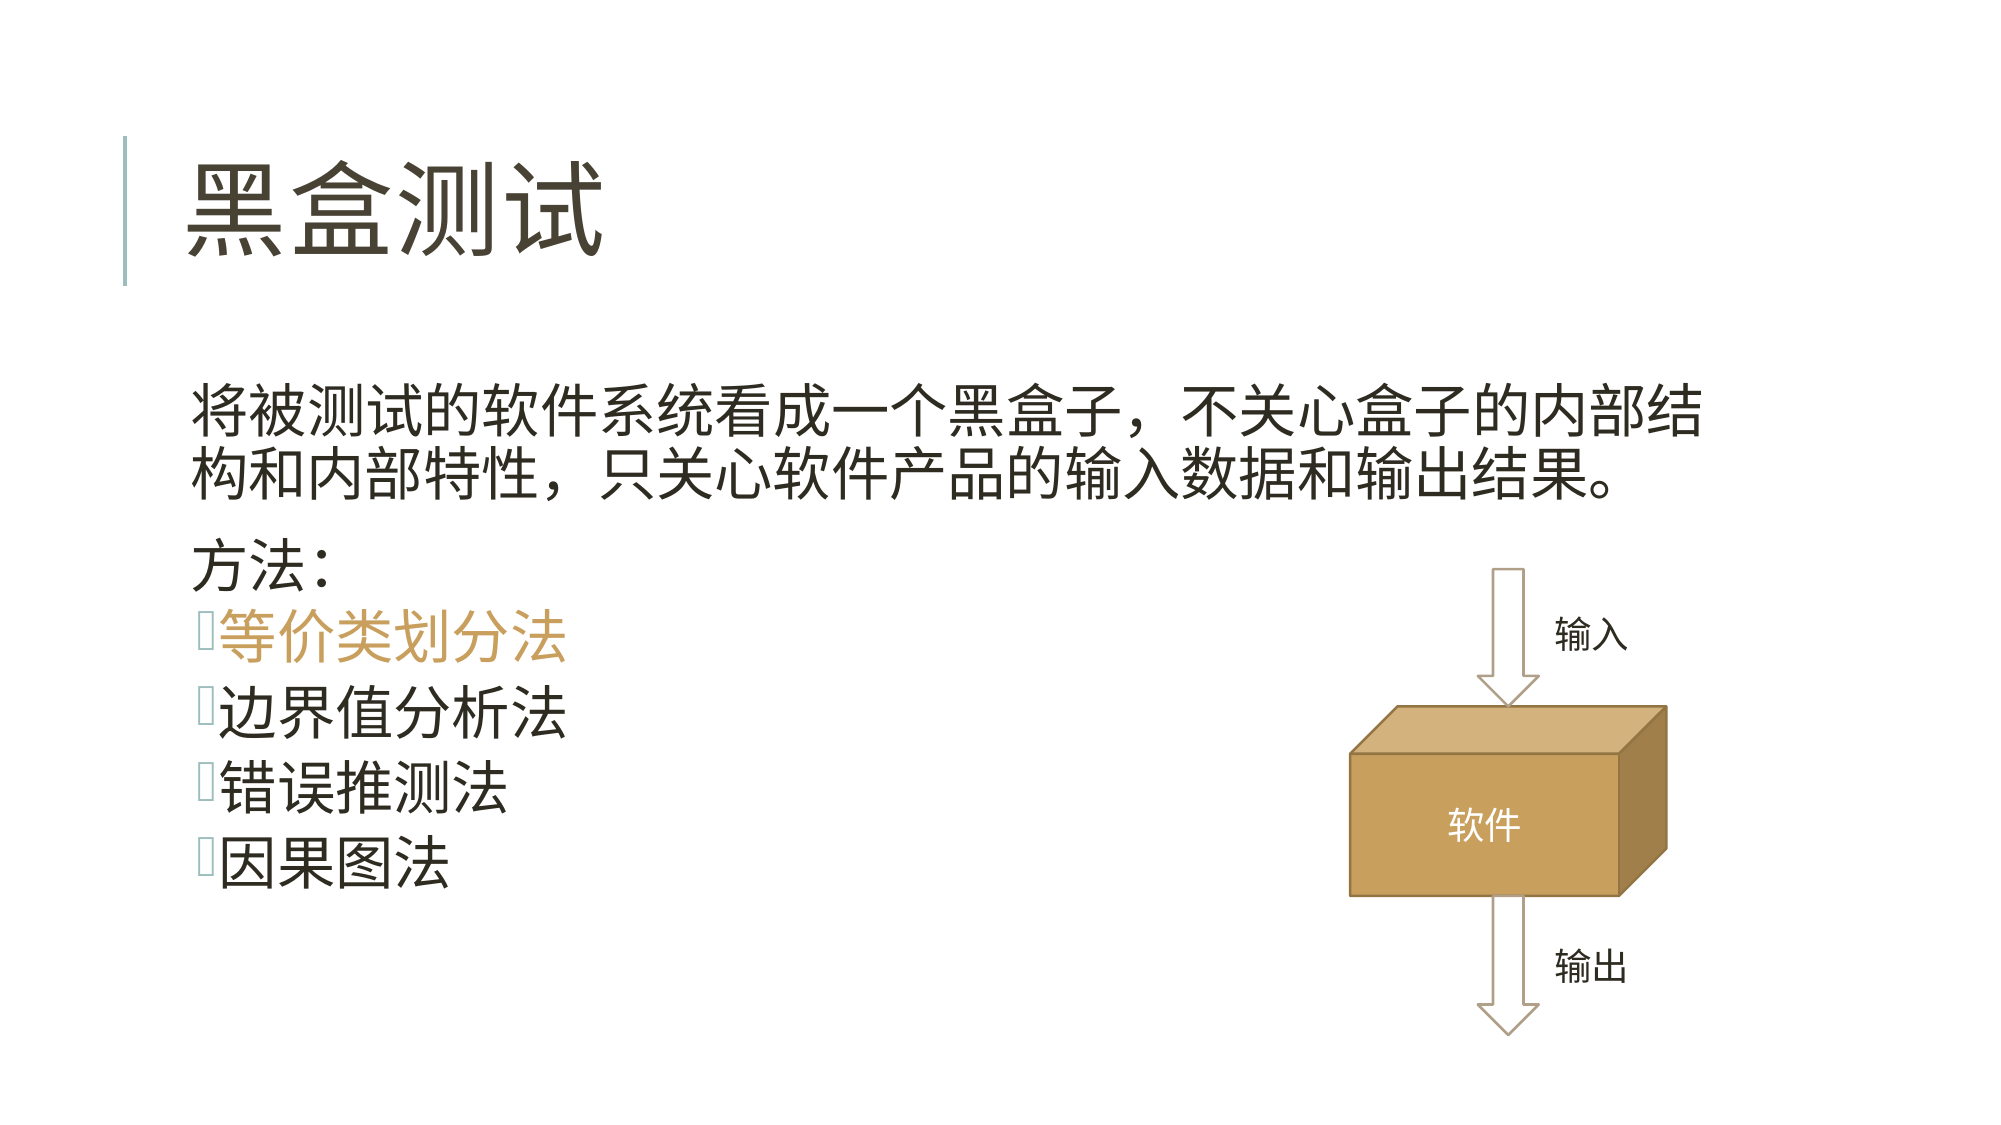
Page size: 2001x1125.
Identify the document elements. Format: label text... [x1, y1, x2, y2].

text_box [1476, 567, 1540, 708]
text_box 输入 [1539, 603, 1645, 663]
list 将被测试的软件系统看成一个黑盒子，不关心盒子的内部结构和内部特性，只关心软件产品的输入数据和输出结果。 方法： 等价类划分法 边界值分析法 错误推测法 因果图法 [168, 375, 1763, 1035]
text_box [1476, 894, 1540, 1036]
table_cell 29 [1355, 708, 1661, 752]
text_box 软件 [1348, 705, 1668, 898]
text_box 输出 [1539, 935, 1645, 995]
title 黑盒测试 [168, 96, 1763, 342]
